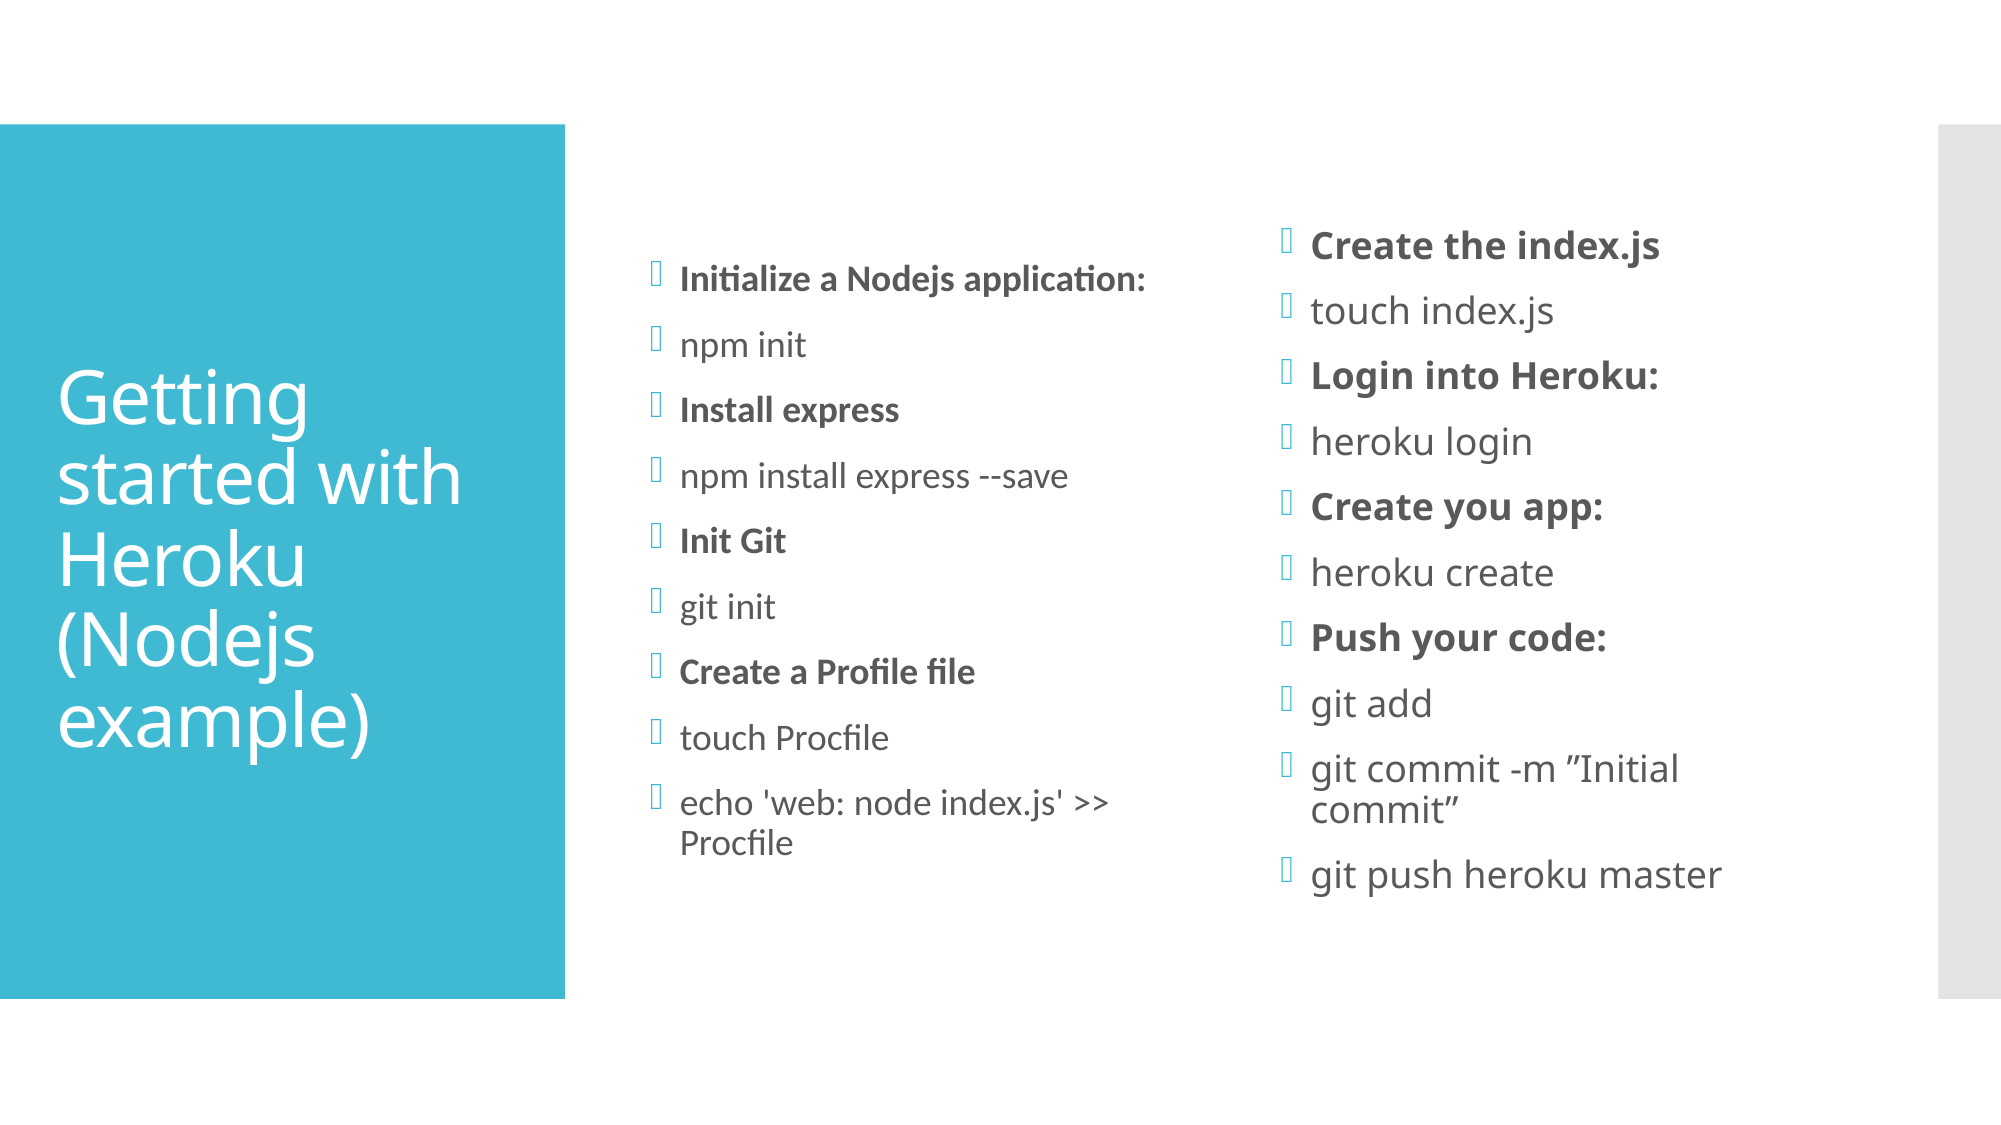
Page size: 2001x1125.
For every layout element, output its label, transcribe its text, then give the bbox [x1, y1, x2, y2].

text_box Create the index.js touch index.js Login into Heroku: heroku login Create you app: heroku create Push your code: git add git commit -m ”Initial commit” git push heroku master [1265, 141, 1839, 982]
title Getting started with Heroku (Nodejs example) [41, 184, 525, 940]
list Initialize a Nodejs application: npm init Install express npm install express --save Init Git git init Create a Profile file touch Procfile echo 'web: node index.js' >> Procfile [634, 141, 1208, 982]
